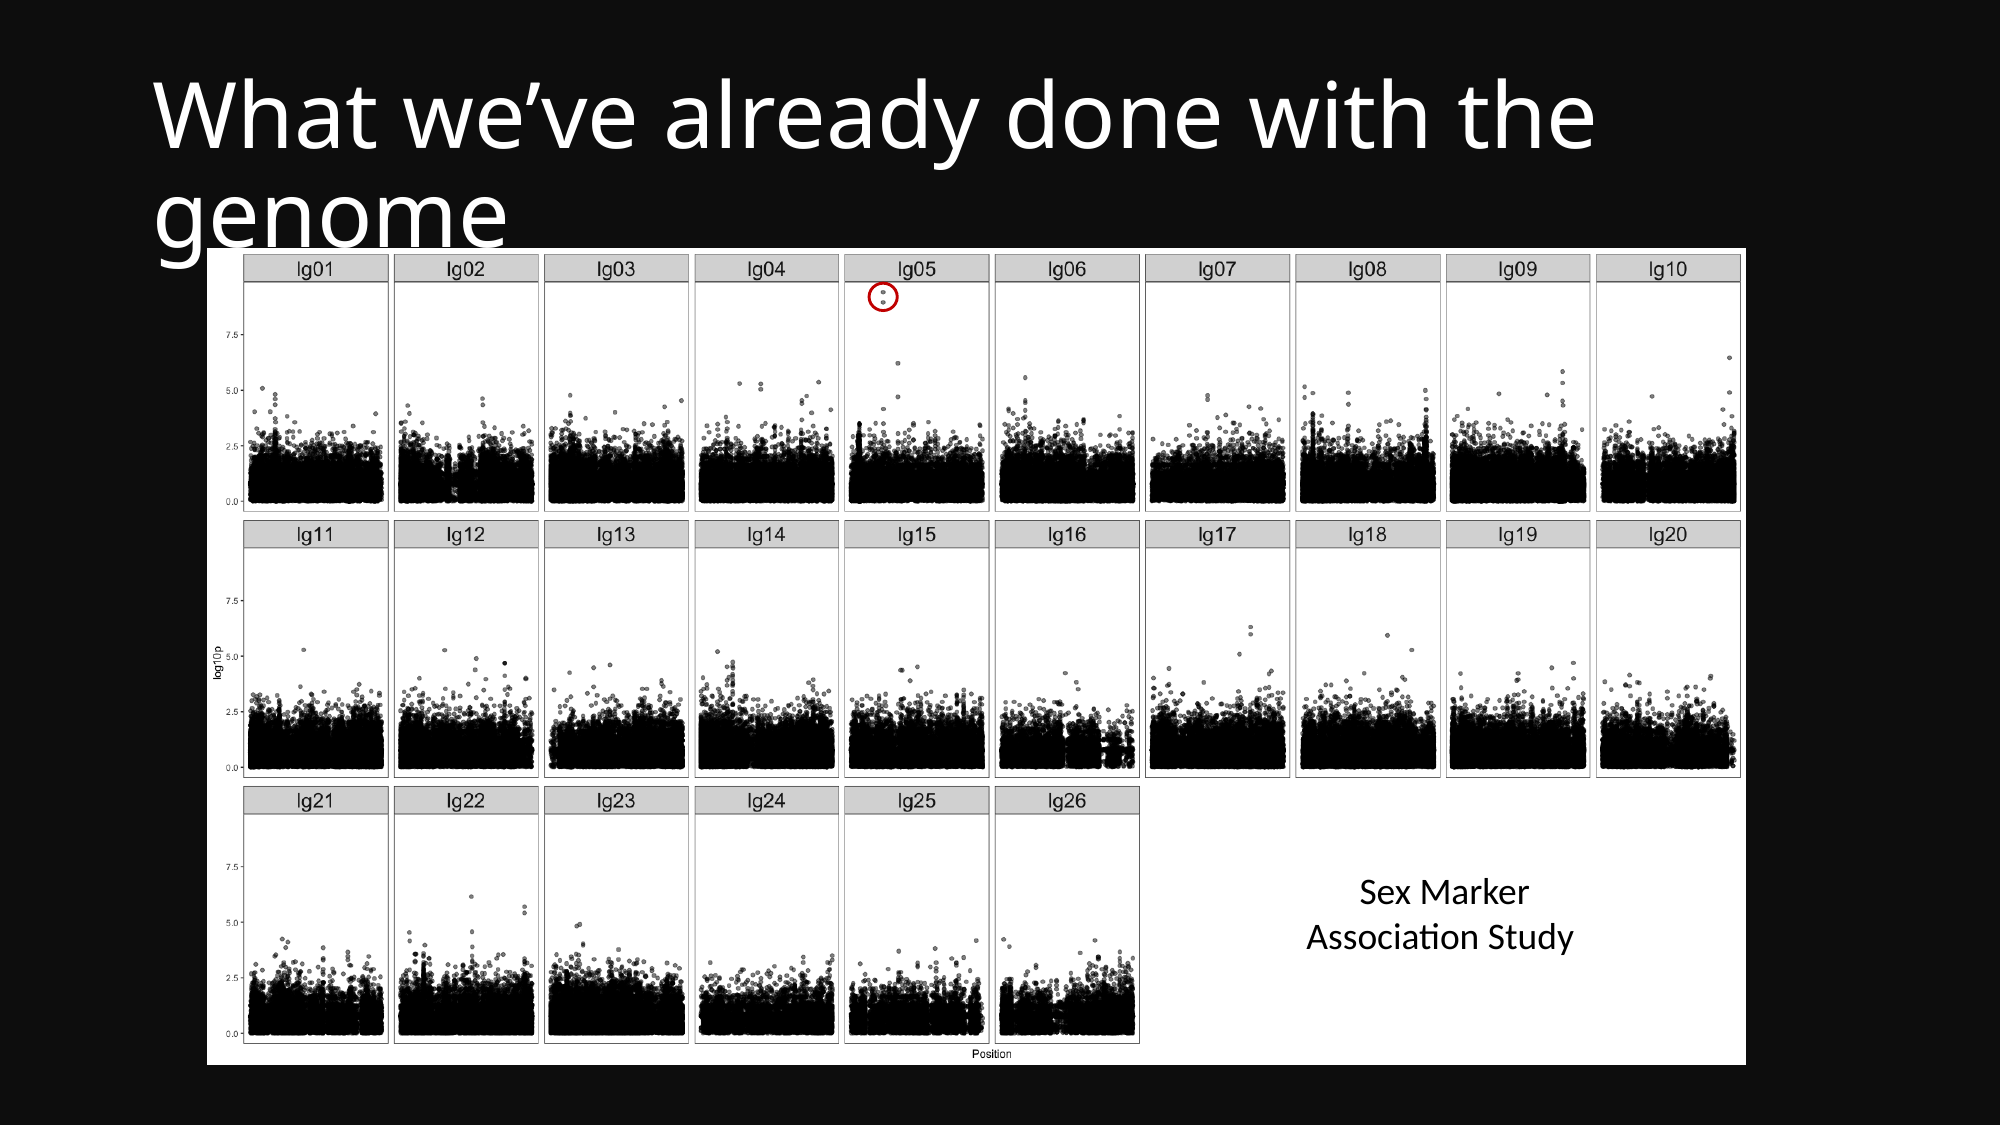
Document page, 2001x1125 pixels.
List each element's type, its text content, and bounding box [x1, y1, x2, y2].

title What we’ve already done with the genome [137, 59, 1863, 278]
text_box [207, 248, 1746, 1066]
